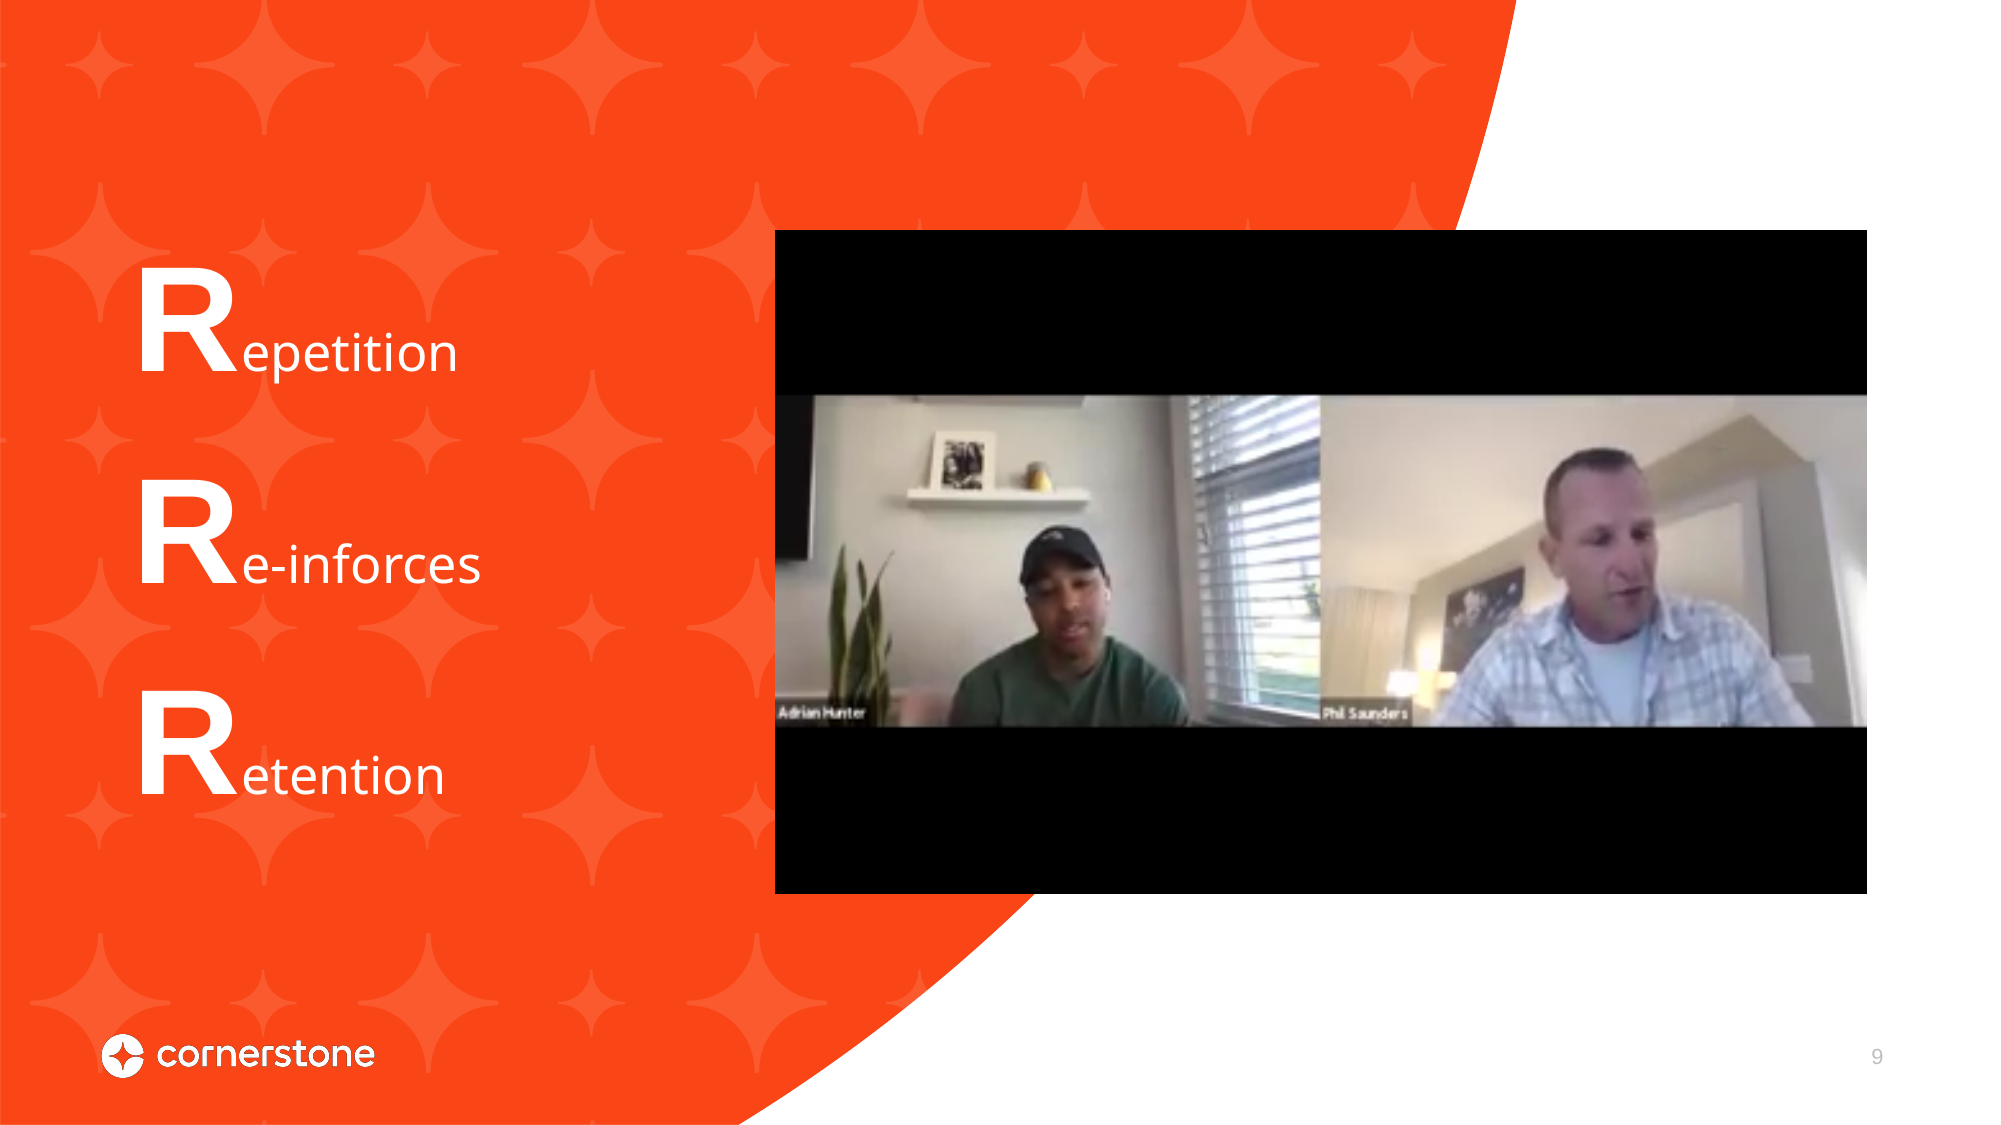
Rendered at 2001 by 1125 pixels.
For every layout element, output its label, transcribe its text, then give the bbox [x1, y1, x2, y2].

picture [0, 0, 2001, 1125]
slide_number 9 [1448, 1026, 1899, 1087]
text_box Repetition Re-inforces Retention [72, 65, 580, 982]
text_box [774, 230, 1868, 895]
